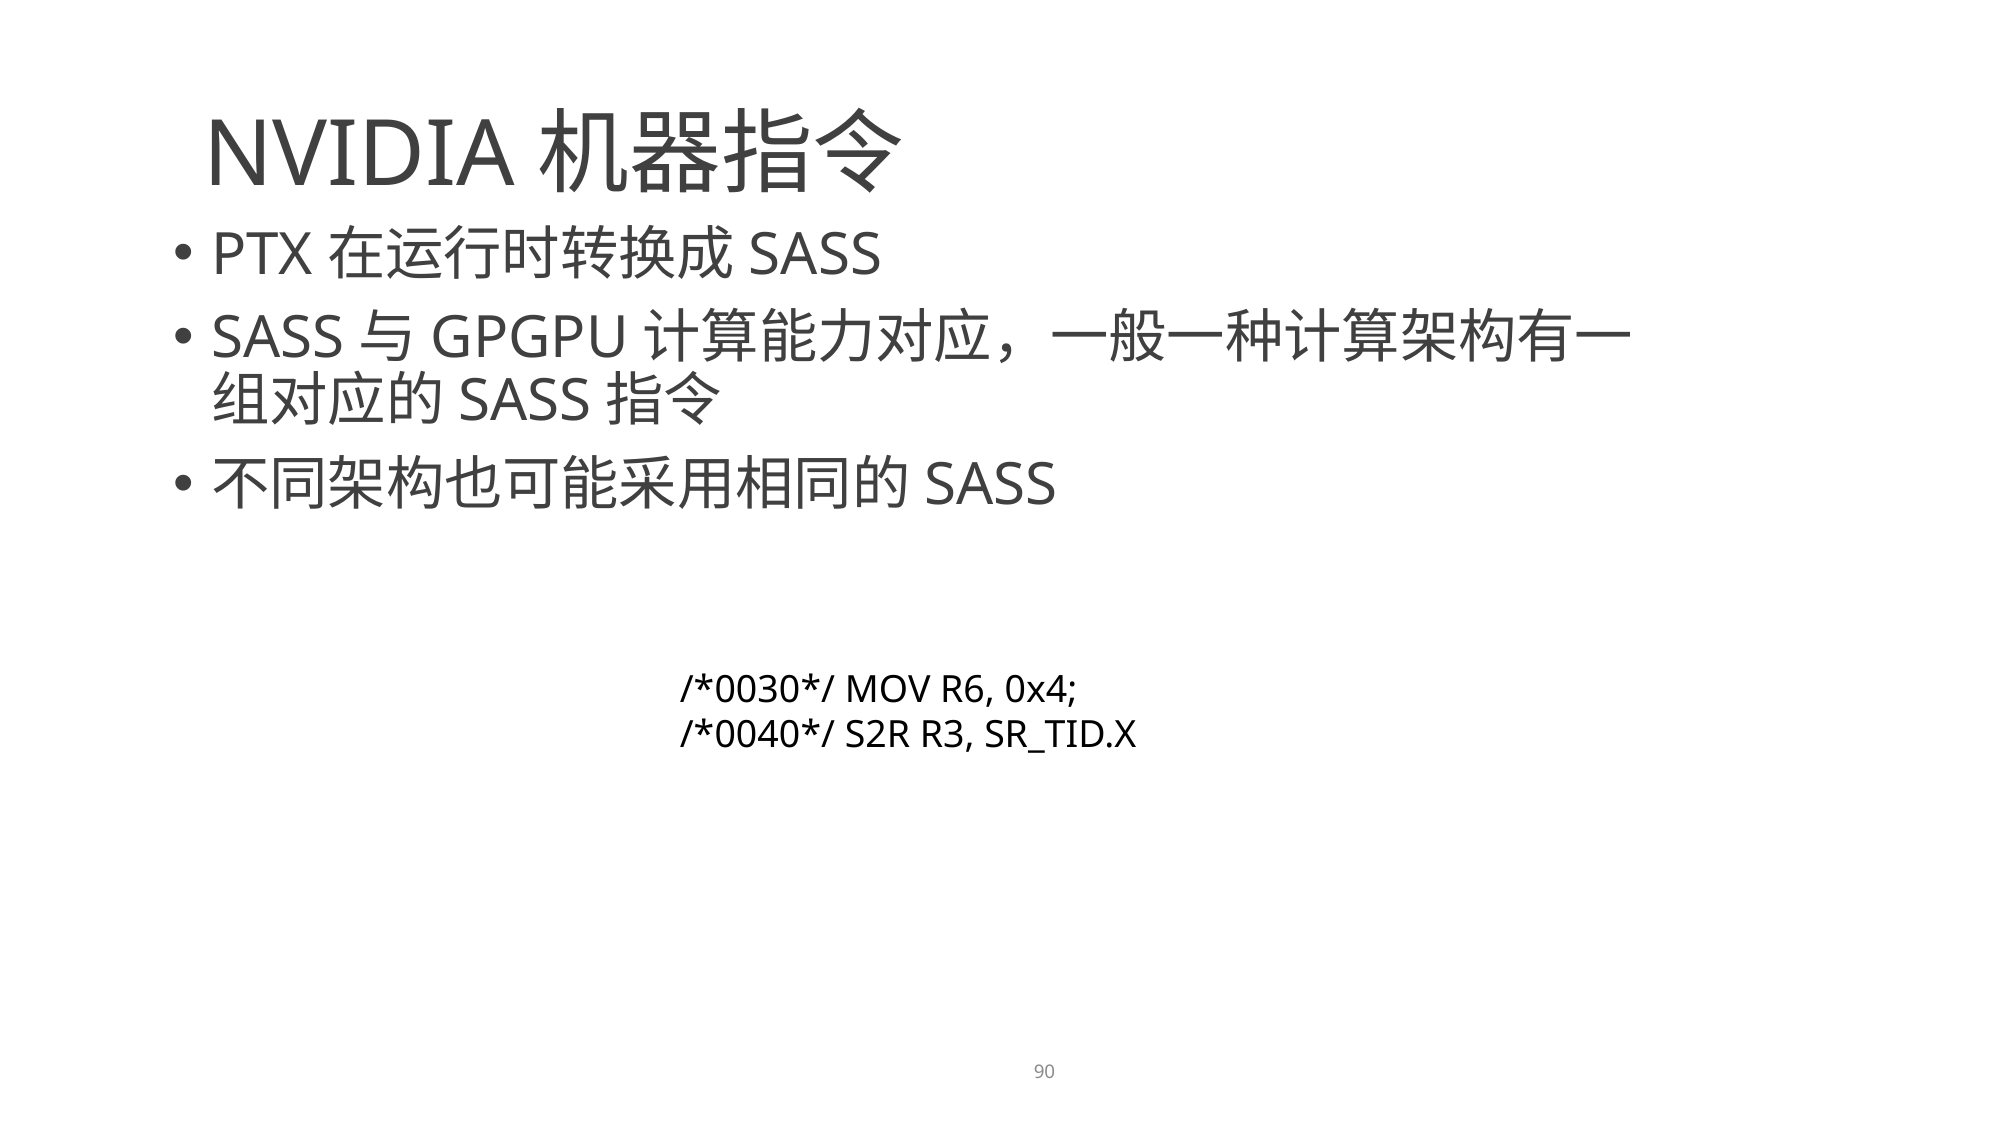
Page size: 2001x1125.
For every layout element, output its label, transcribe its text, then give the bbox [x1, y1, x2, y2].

slide_number 90 [908, 1042, 1071, 1103]
title Nvidia机器指令 [188, 46, 1075, 216]
text_box /*0030*/ MOV R6, 0x4; /*0040*/ S2R R3, SR_TID.X [664, 657, 1152, 763]
list PTX在运行时转换成SASS SASS与GPGPU计算能力对应，一般一种计算架构有一组对应的SASS指令 不同架构也可能采用相同的SASS [158, 216, 1662, 893]
